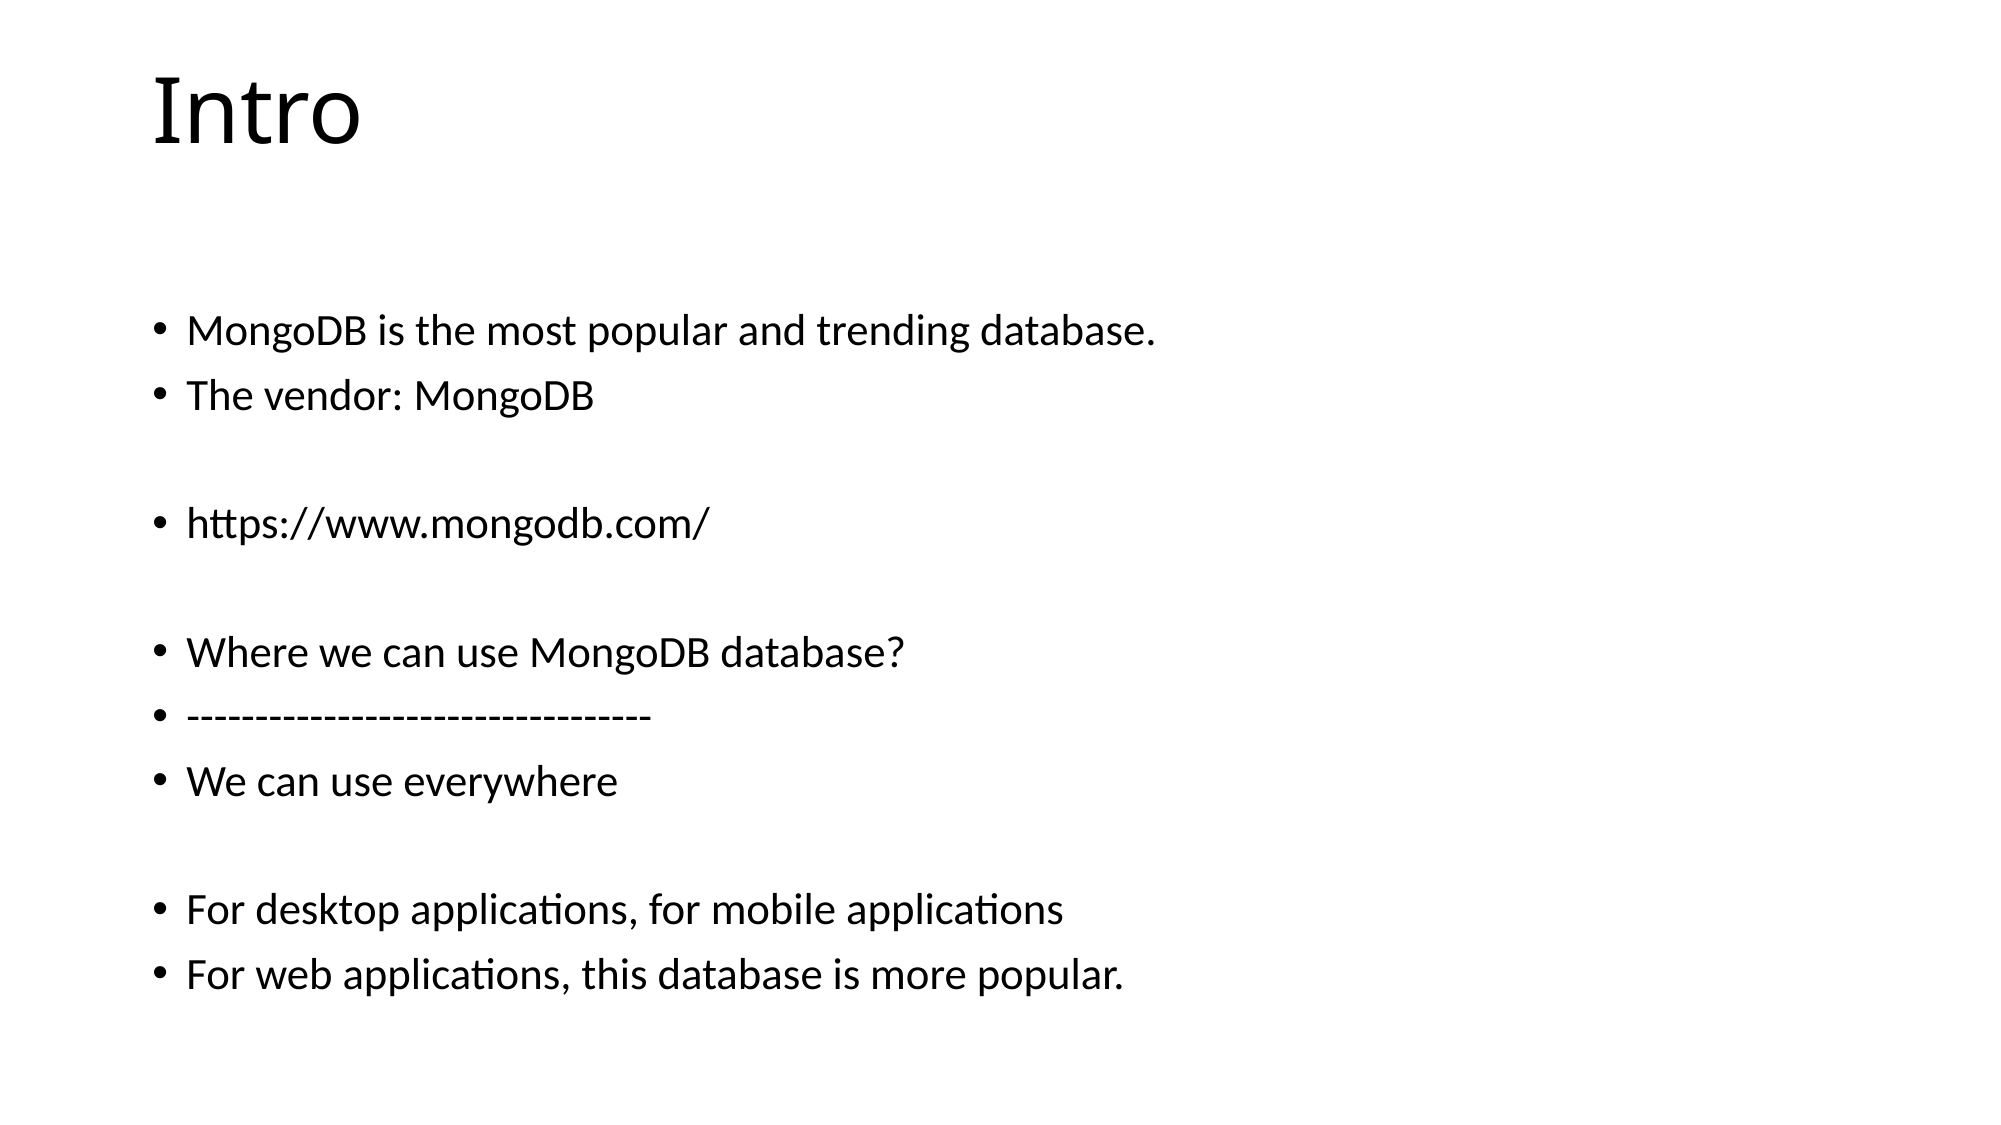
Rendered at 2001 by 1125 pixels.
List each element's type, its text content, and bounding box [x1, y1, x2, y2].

title Intro [137, 59, 1863, 278]
list MongoDB is the most popular and trending database. The vendor: MongoDB https://www.mongodb.com/ Where we can use MongoDB database? ---------------------------------- We can use everywhere For desktop applications, for mobile applications For web applications, this database is more popular. [137, 299, 1863, 1014]
